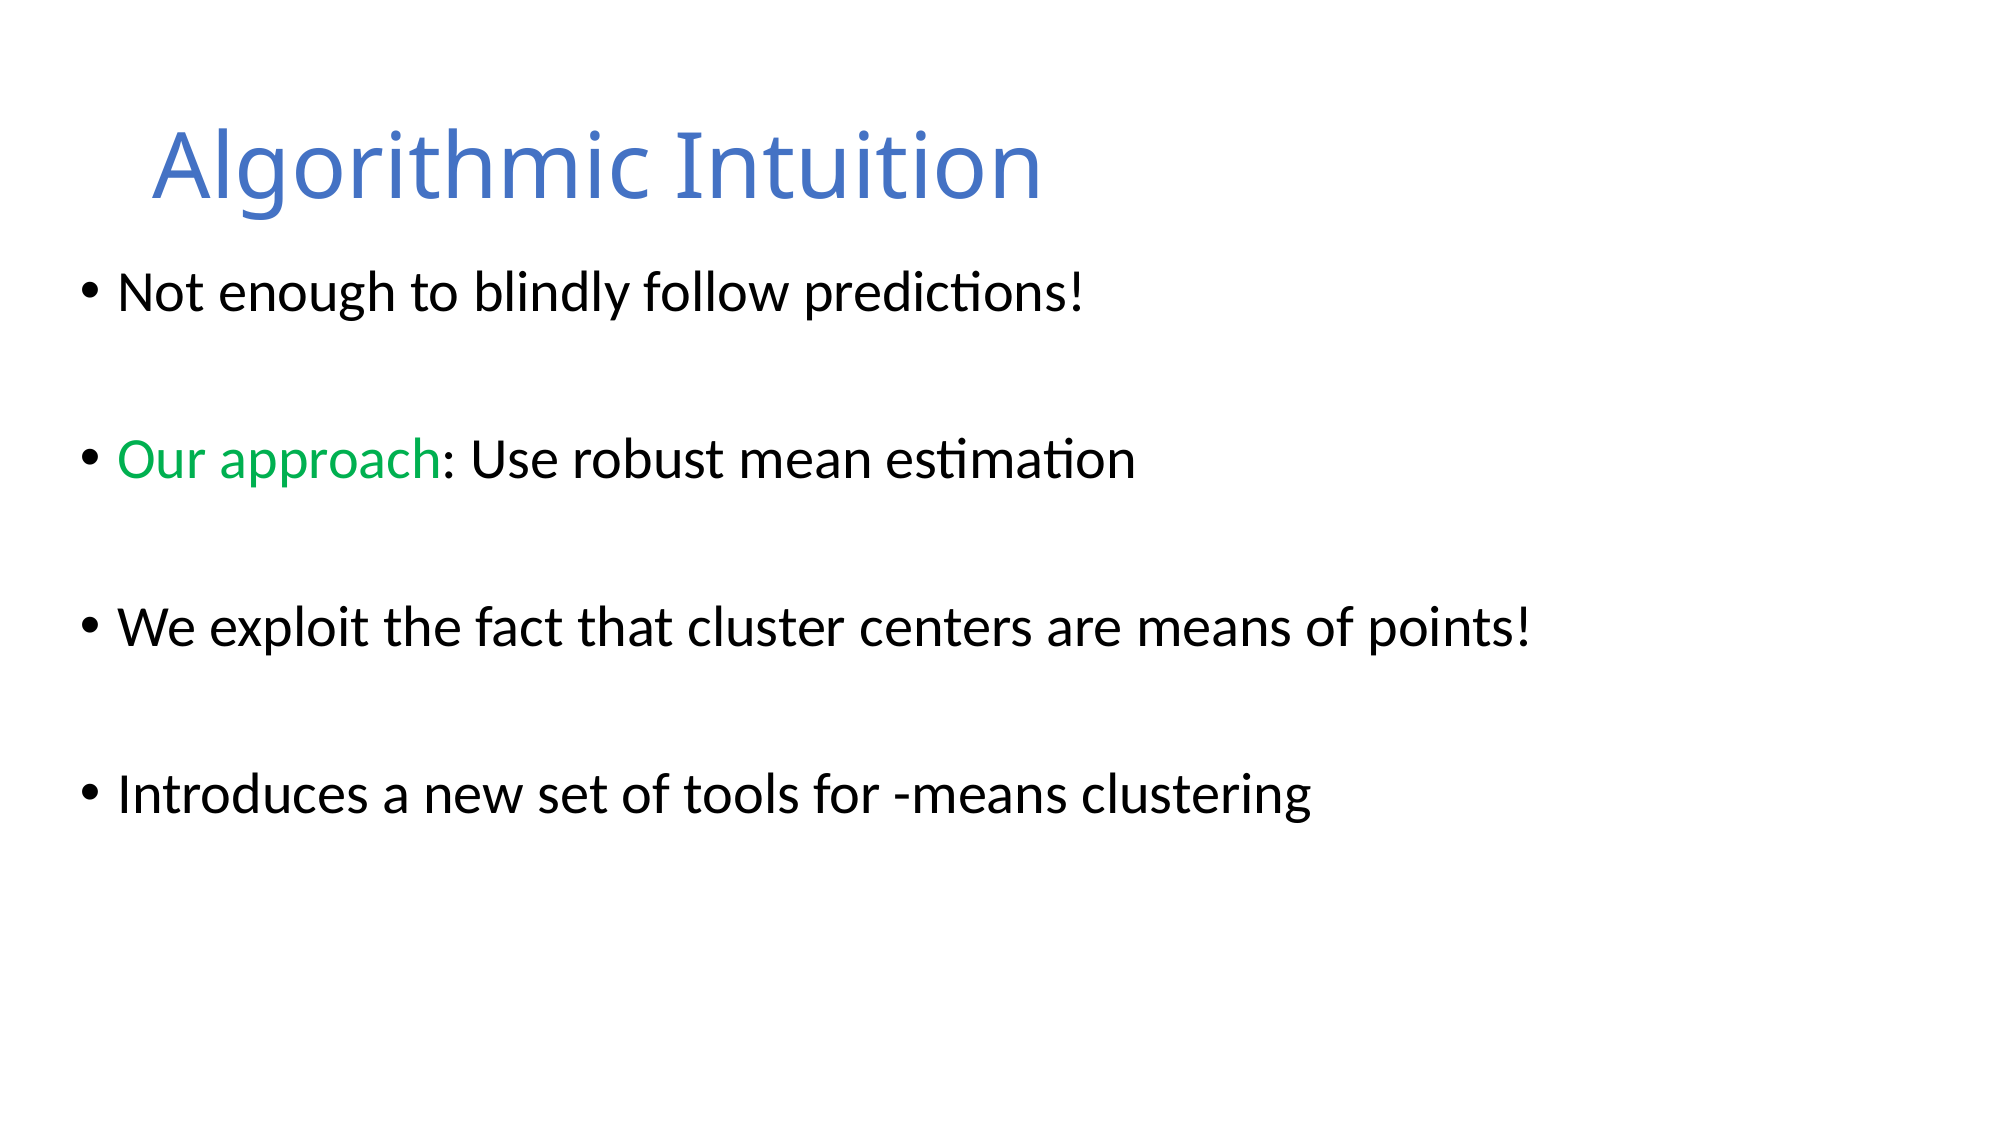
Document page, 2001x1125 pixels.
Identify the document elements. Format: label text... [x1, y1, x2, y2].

title Algorithmic Intuition [137, 59, 1863, 278]
